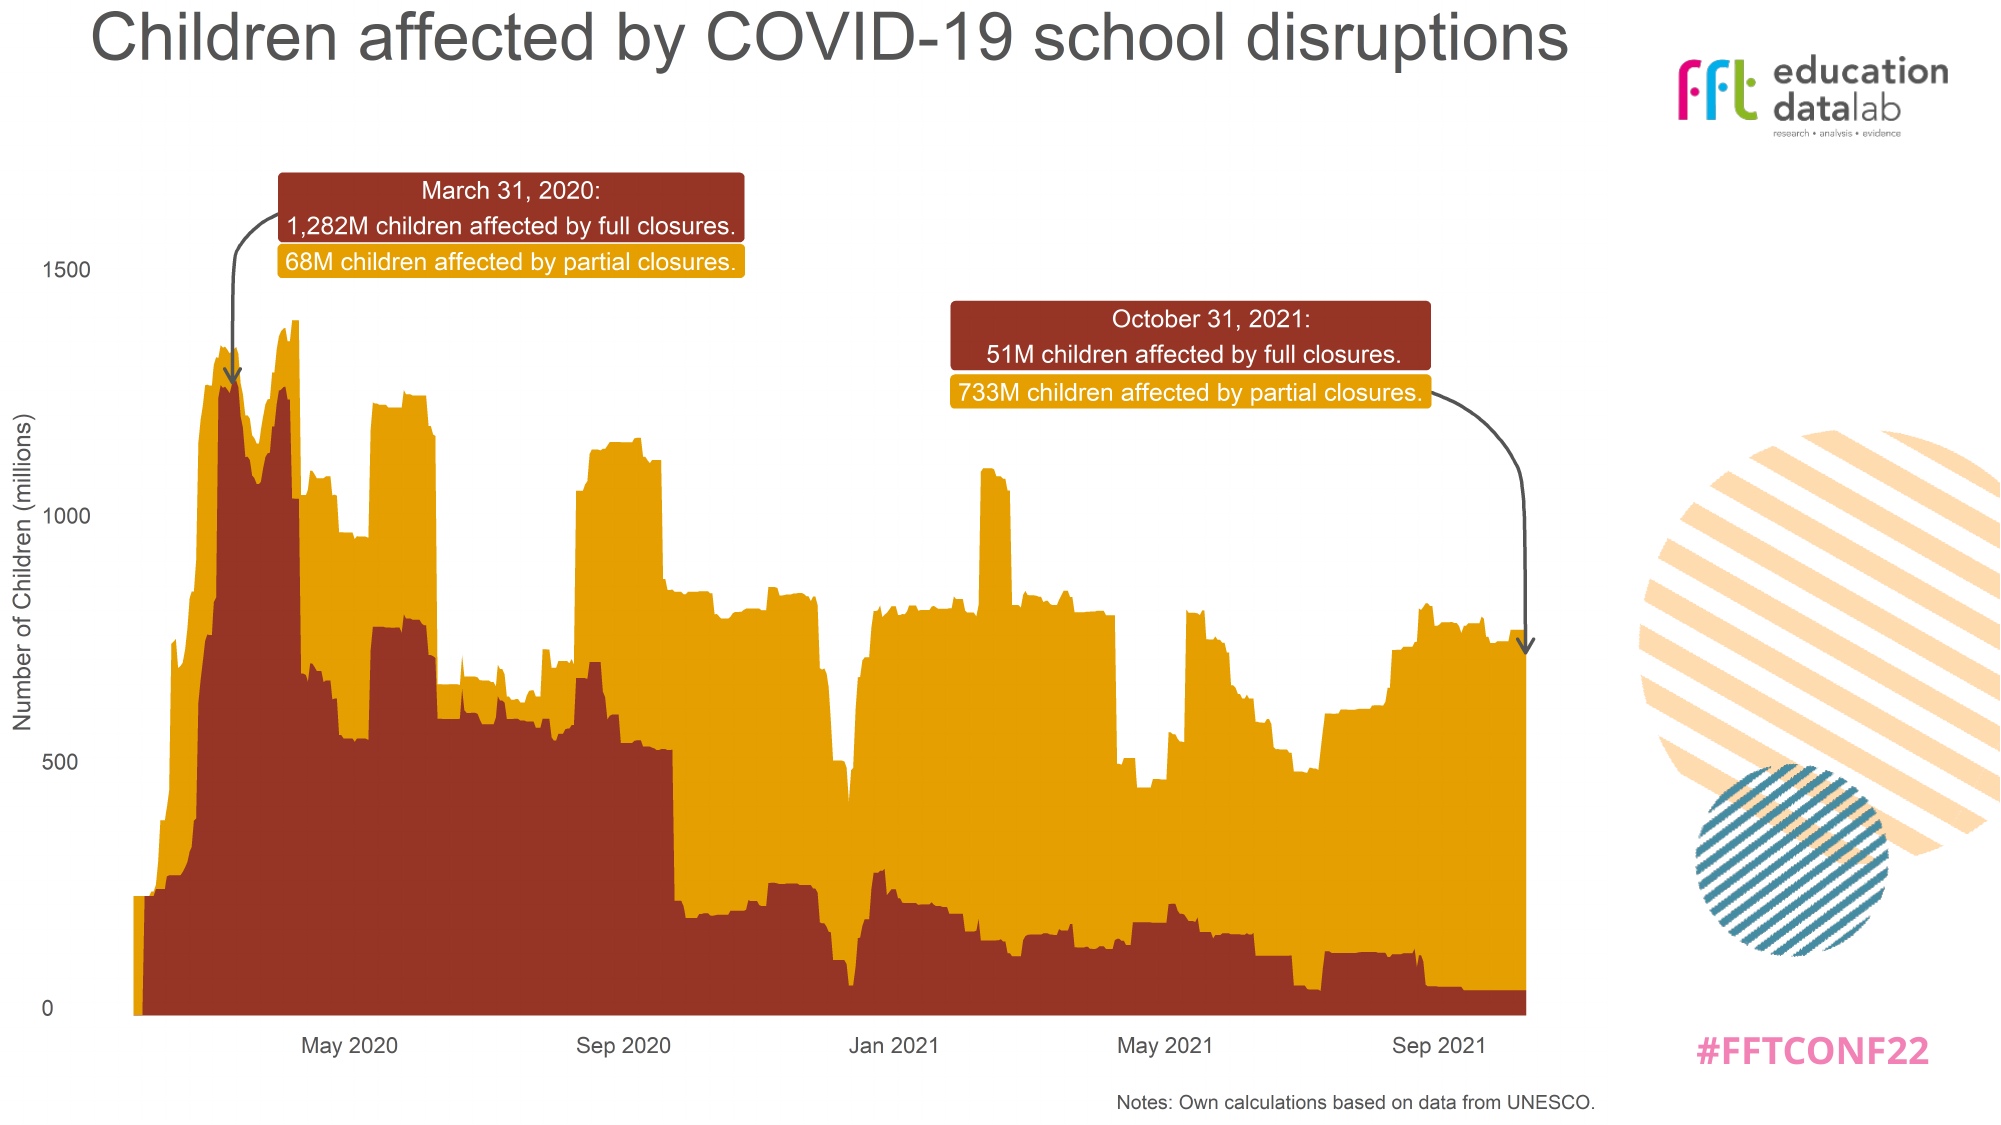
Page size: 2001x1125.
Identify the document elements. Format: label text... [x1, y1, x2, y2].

picture [0, 0, 2000, 1125]
text_box #FFTCONF22 [1681, 1019, 1945, 1080]
